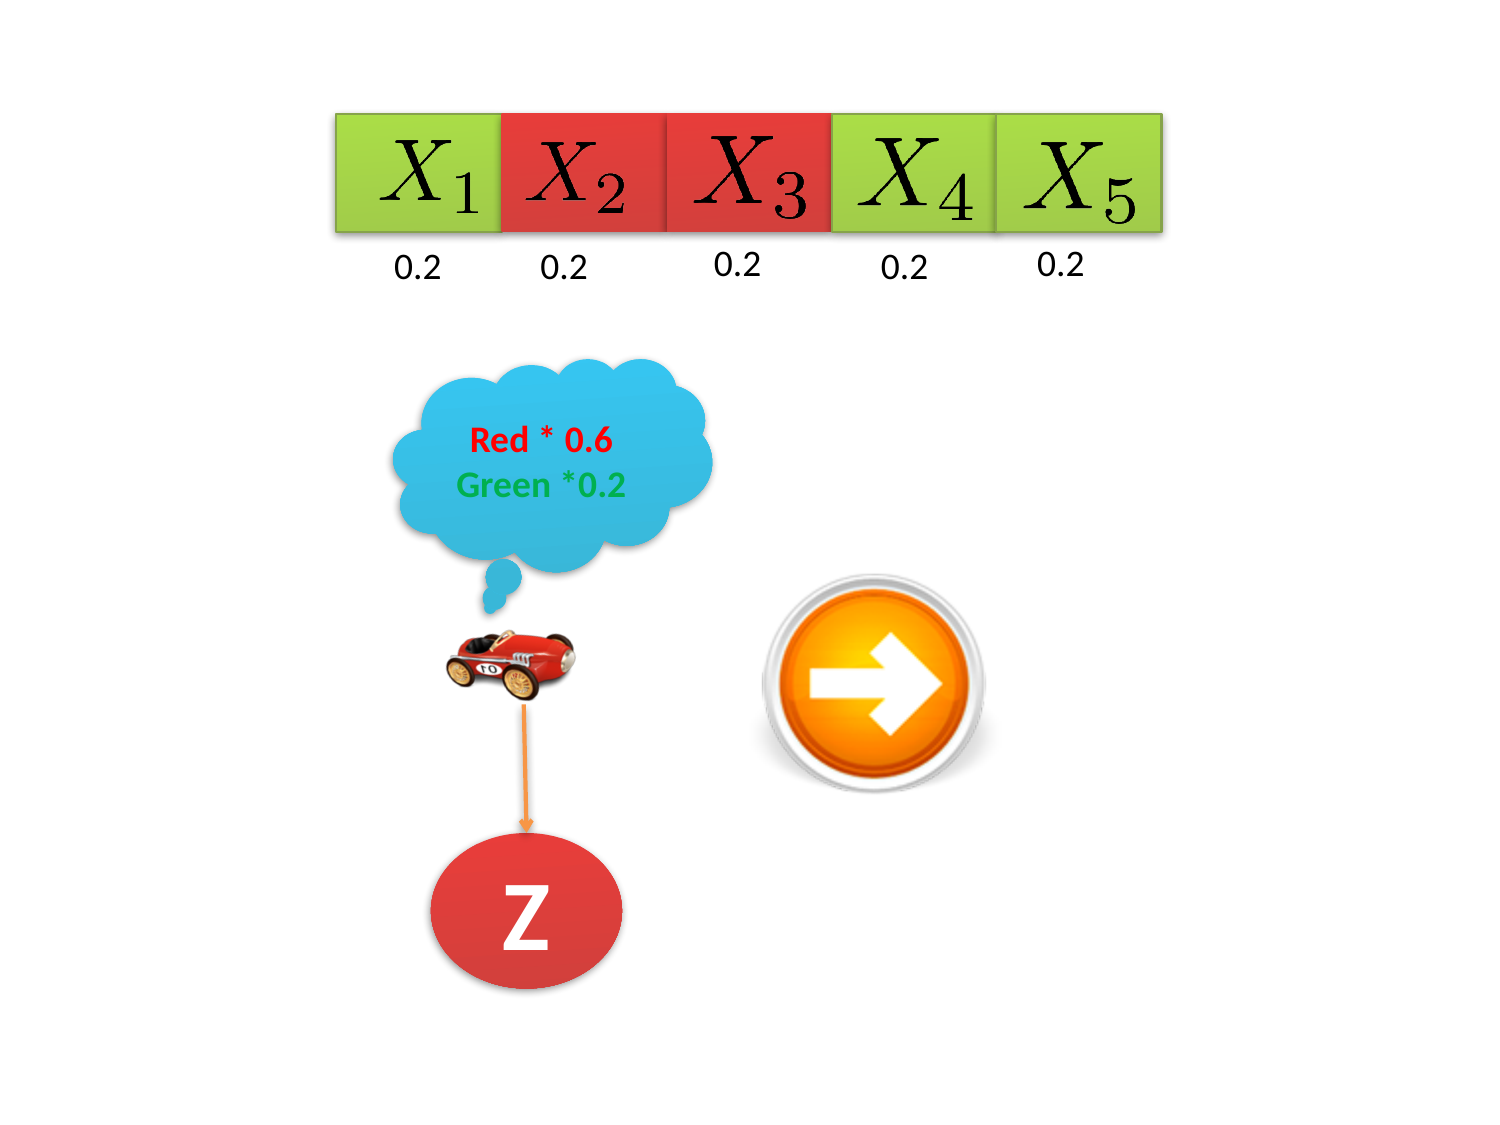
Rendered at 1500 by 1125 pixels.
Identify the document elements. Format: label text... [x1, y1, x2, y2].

picture [378, 140, 478, 214]
picture [1022, 141, 1135, 225]
text_box 0.2 [1022, 233, 1121, 292]
text_box 0.2 [379, 234, 478, 295]
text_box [523, 703, 528, 834]
picture [693, 136, 807, 219]
text_box Z [430, 833, 623, 989]
picture [525, 141, 625, 214]
text_box [831, 113, 993, 233]
text_box Red * 0.6 Green *0.2 [393, 359, 713, 587]
picture [428, 574, 585, 723]
picture [749, 558, 1003, 812]
text_box [667, 113, 830, 232]
text_box 0.2 [866, 234, 965, 295]
text_box 0.2 [699, 231, 798, 292]
text_box [335, 113, 498, 233]
text_box 0.2 [525, 234, 624, 295]
text_box [501, 113, 663, 232]
picture [857, 138, 974, 221]
text_box [995, 113, 1163, 233]
